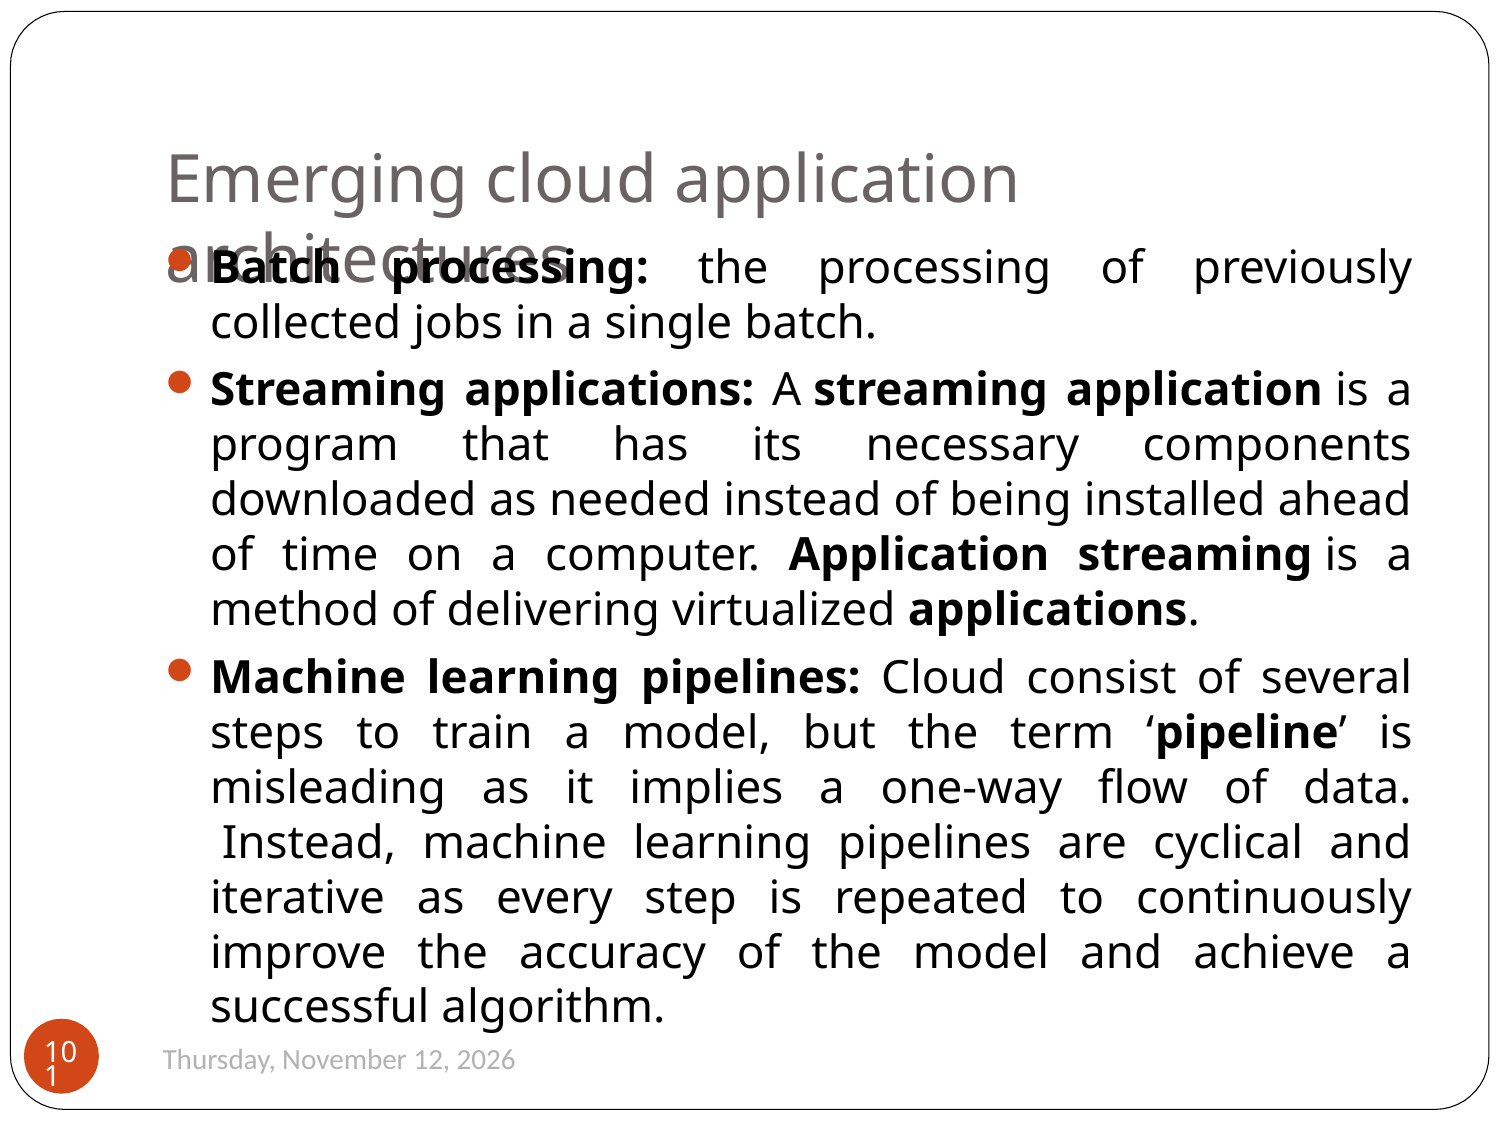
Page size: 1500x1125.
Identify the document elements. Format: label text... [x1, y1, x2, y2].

text_box [23, 1018, 99, 1094]
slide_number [162, 1040, 650, 1076]
slide_number 101 [39, 1038, 84, 1076]
title Emerging cloud application architectures [162, 133, 1314, 222]
text_box Batch processing: the processing of previously collected jobs in a single batch. Streaming applications: A streaming application is a program that has its necessary components downloaded as needed instead of being installed ahead of time on a computer. Application streaming is a method of delivering virtualized applications. Machine learning pipelines: Cloud consist of several steps to train a model, but the term ‘pipeline’ is misleading as it implies a one-way flow of data. Instead, machine learning pipelines are cyclical and iterative as every step is repeated to continuously improve the accuracy of the model and achieve a successful algorithm. [162, 222, 1413, 1033]
